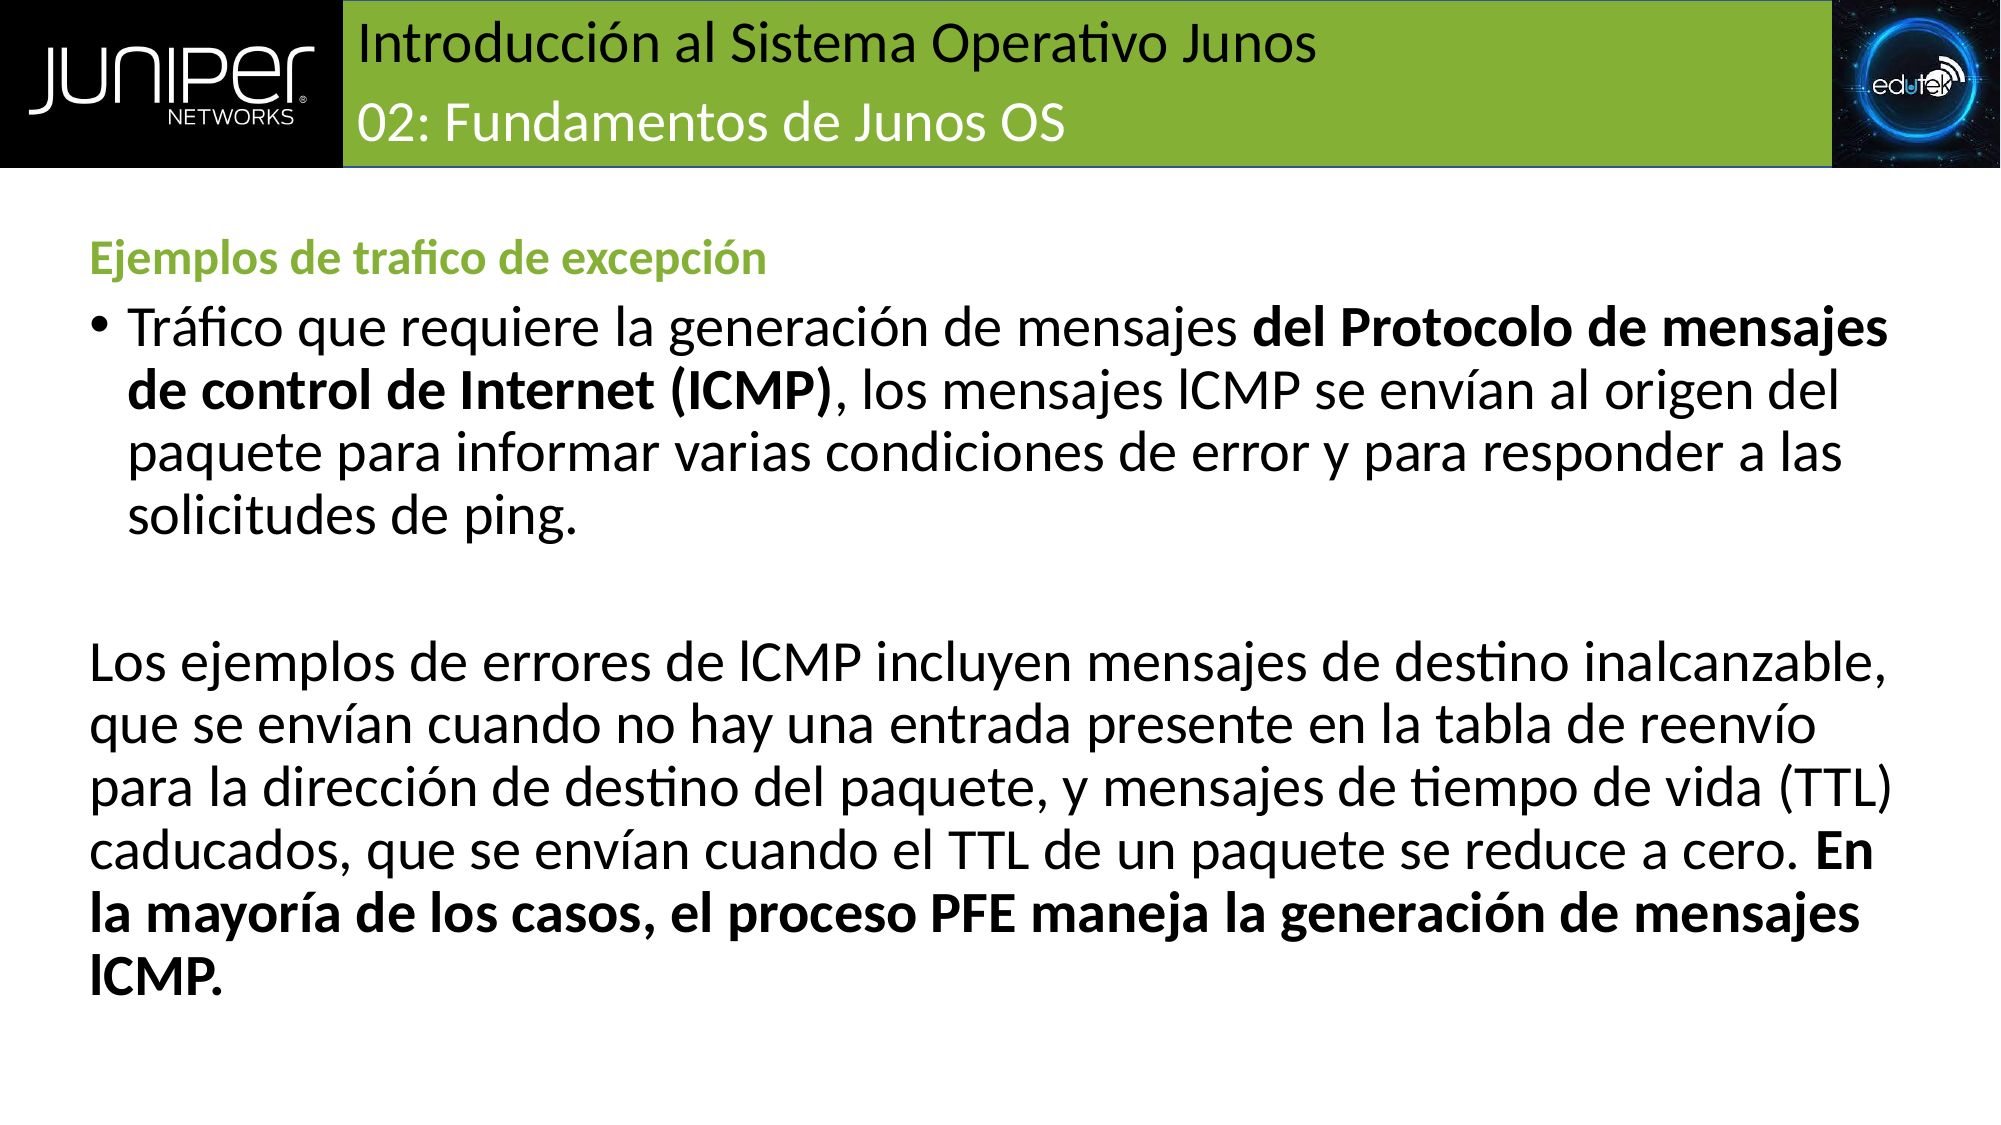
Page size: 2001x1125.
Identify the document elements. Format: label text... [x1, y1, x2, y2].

list Ejemplos de trafico de excepción Tráfico que requiere la generación de mensajes del Protocolo de mensajes de control de Internet (ICMP), los mensajes lCMP se envían al origen del paquete para informar varias condiciones de error y para responder a las solicitudes de ping. Los ejemplos de errores de lCMP incluyen mensajes de destino inalcanzable, que se envían cuando no hay una entrada presente en la tabla de reenvío para la dirección de destino del paquete, y mensajes de tiempo de vida (TTL) caducados, que se envían cuando el TTL de un paquete se reduce a cero. En la mayoría de los casos, el proceso PFE maneja la generación de mensajes lCMP. [74, 224, 1926, 1068]
title Introducción al Sistema Operativo Junos [342, 3, 2000, 84]
picture [0, 0, 343, 168]
picture [1832, 84, 2000, 168]
list 02: Fundamentos de Junos OS [342, 83, 1606, 168]
